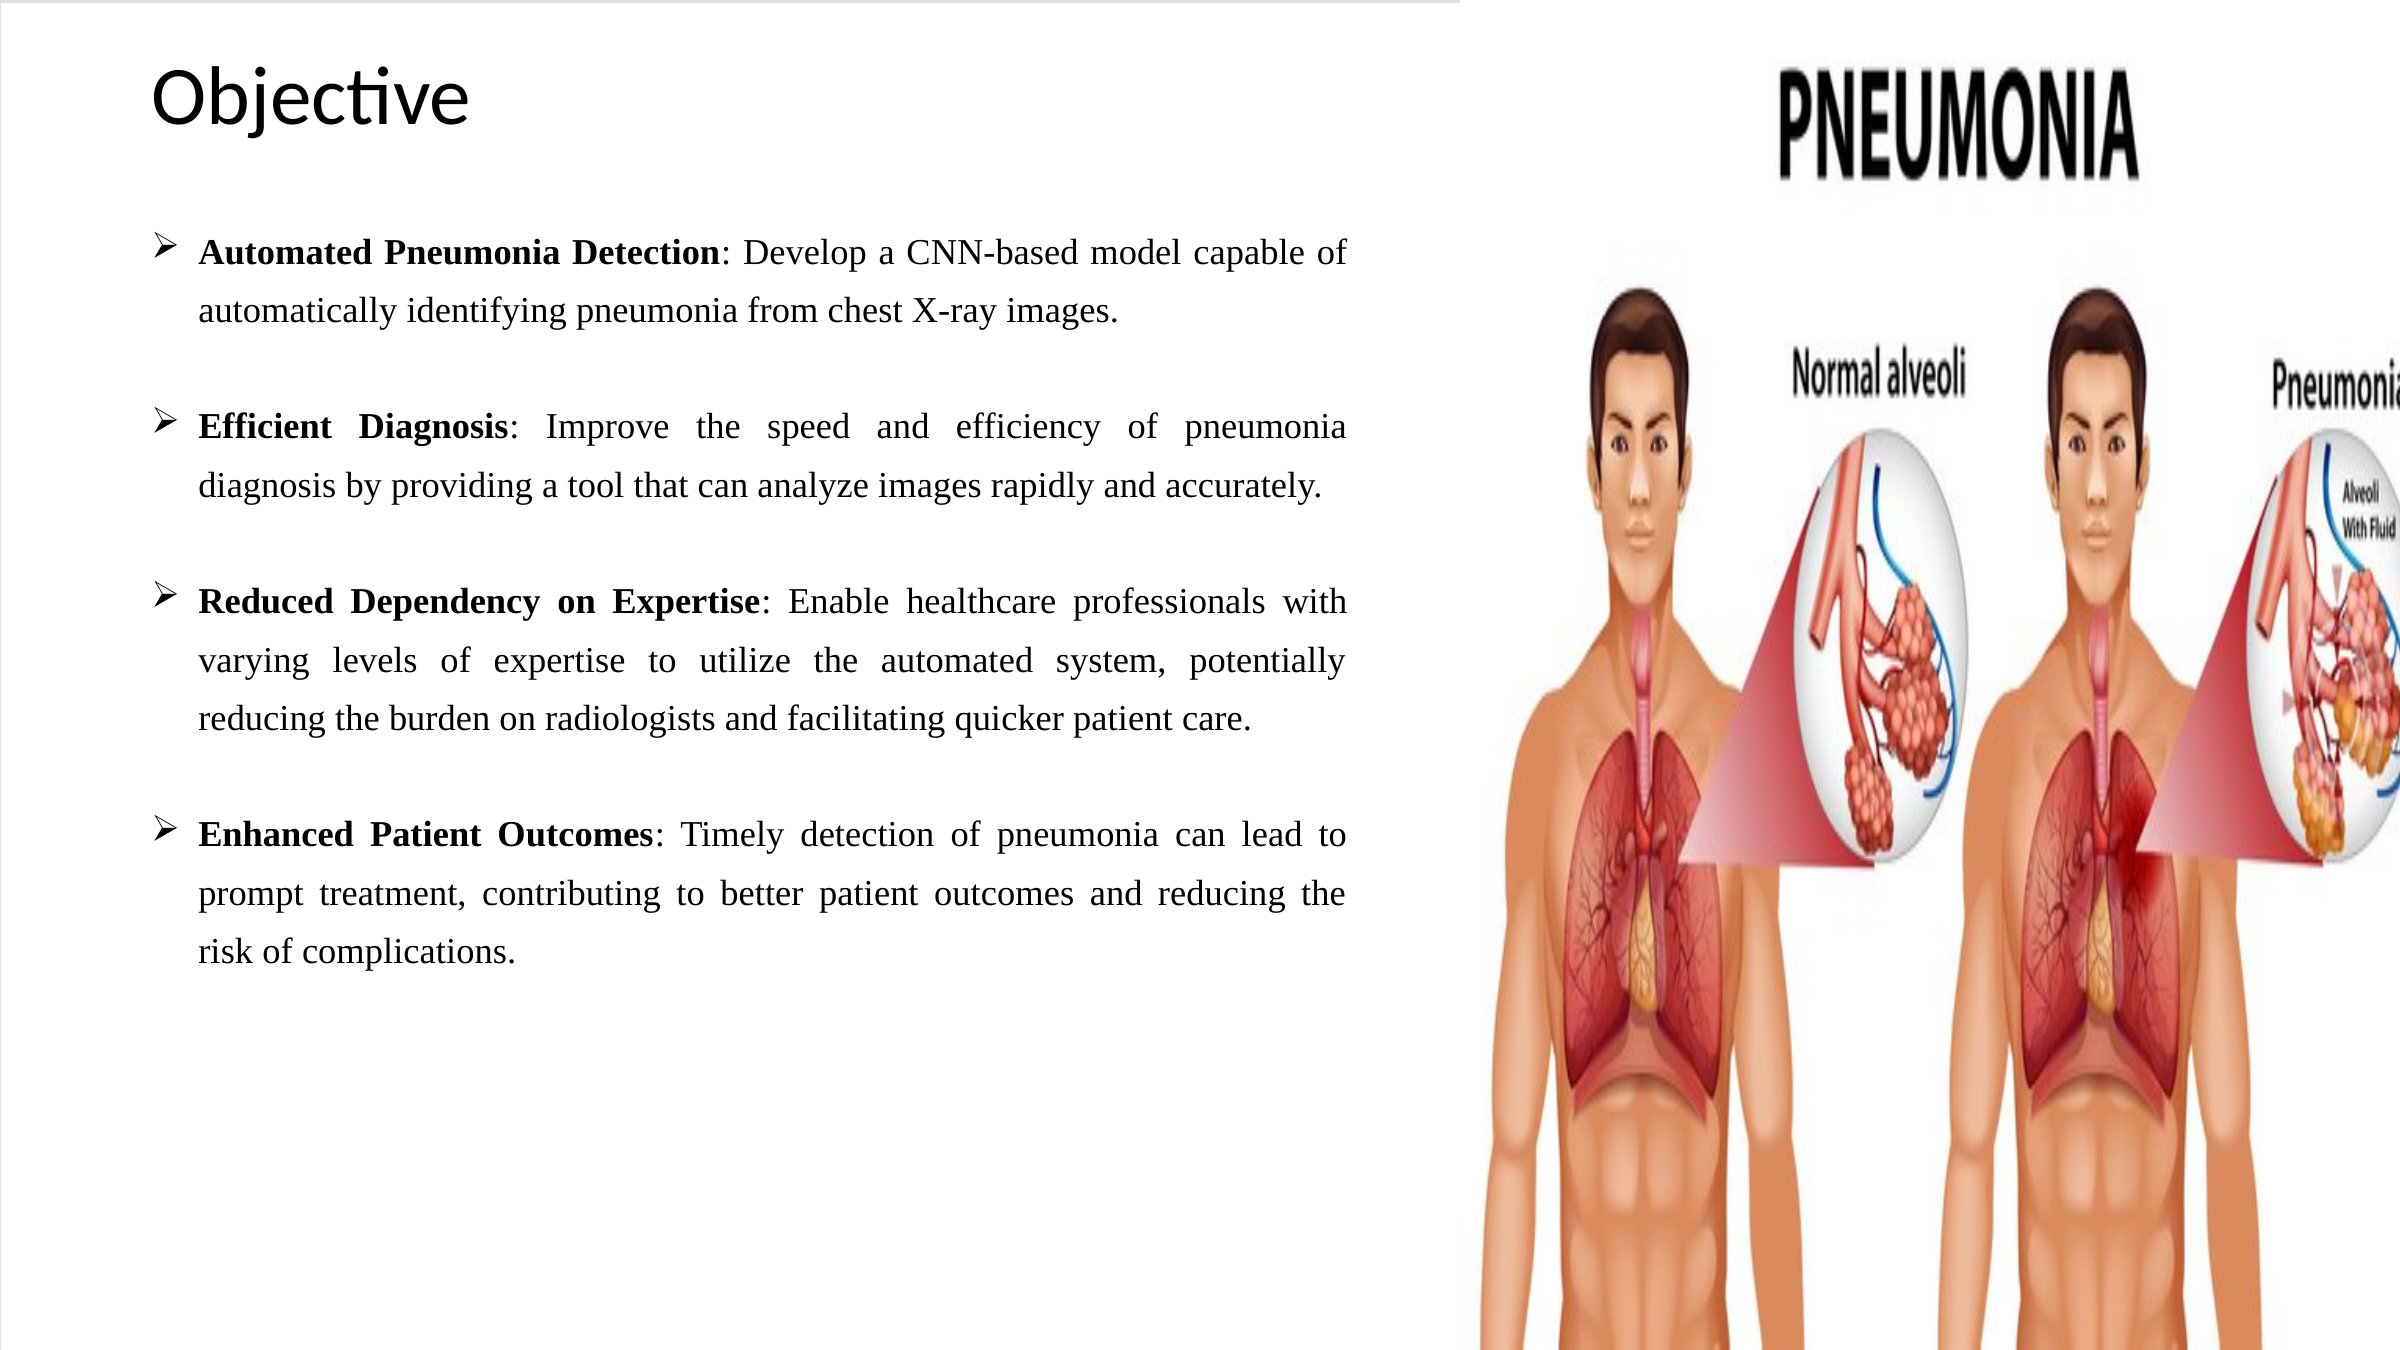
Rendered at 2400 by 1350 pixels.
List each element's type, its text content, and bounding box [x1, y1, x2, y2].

text_box Objective [136, 34, 1364, 172]
text_box Automated Pneumonia Detection: Develop a CNN-based model capable of automatically identifying pneumonia from chest X-ray images. Efficient Diagnosis: Improve the speed and efficiency of pneumonia diagnosis by providing a tool that can analyze images rapidly and accurately. Reduced Dependency on Expertise: Enable healthcare professionals with varying levels of expertise to utilize the automated system, potentially reducing the burden on radiologists and facilitating quicker patient care. Enhanced Patient Outcomes: Timely detection of pneumonia can lead to prompt treatment, contributing to better patient outcomes and reducing the risk of complications. [136, 205, 1364, 1250]
picture [1460, 0, 2400, 1350]
text_box [0, 1, 1460, 1350]
